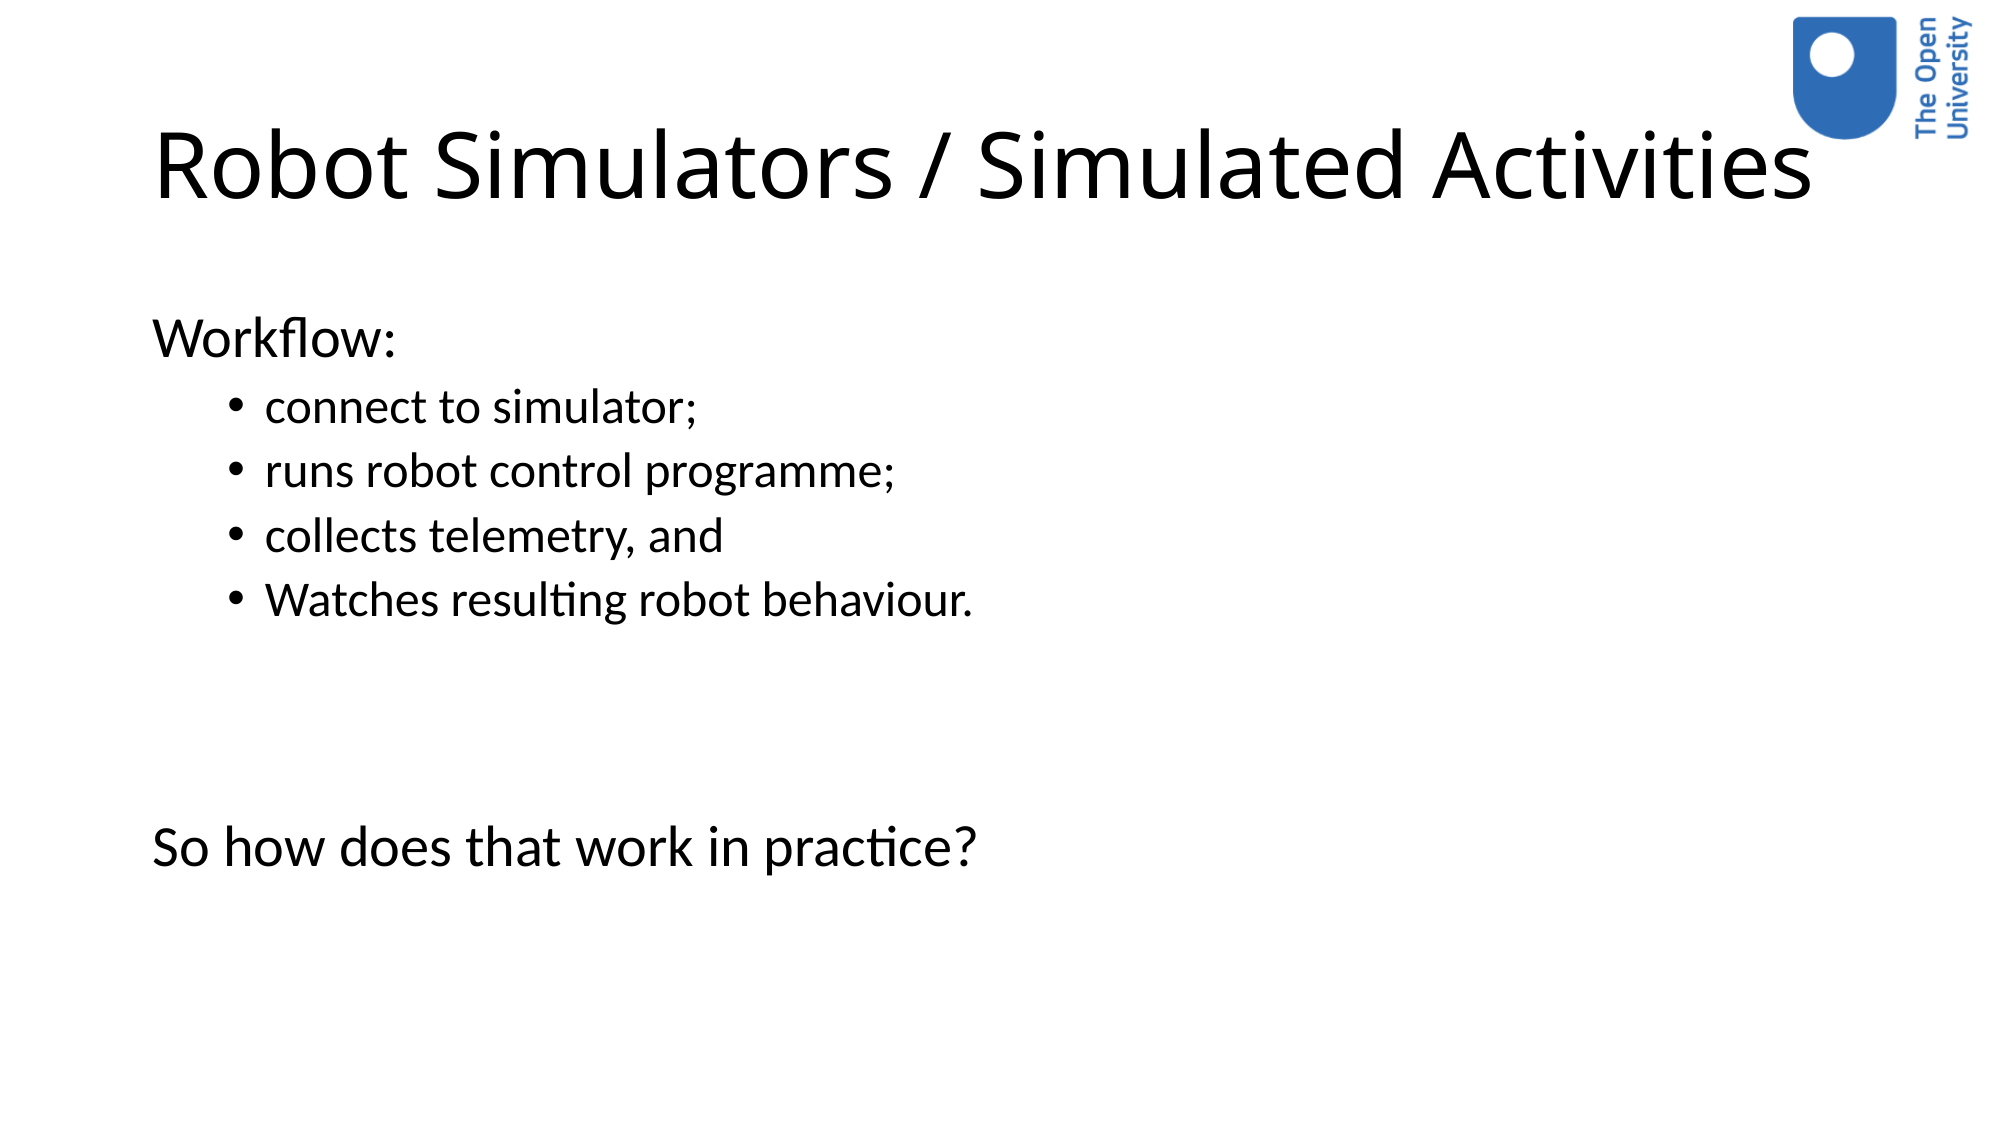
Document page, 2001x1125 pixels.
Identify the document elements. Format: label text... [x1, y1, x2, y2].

title Robot Simulators / Simulated Activities [137, 59, 1863, 278]
list Workflow: connect to simulator; runs robot control programme; collects telemetry, and Watches resulting robot behaviour. So how does that work in practice? [137, 299, 1863, 1014]
picture [1768, 0, 2000, 161]
